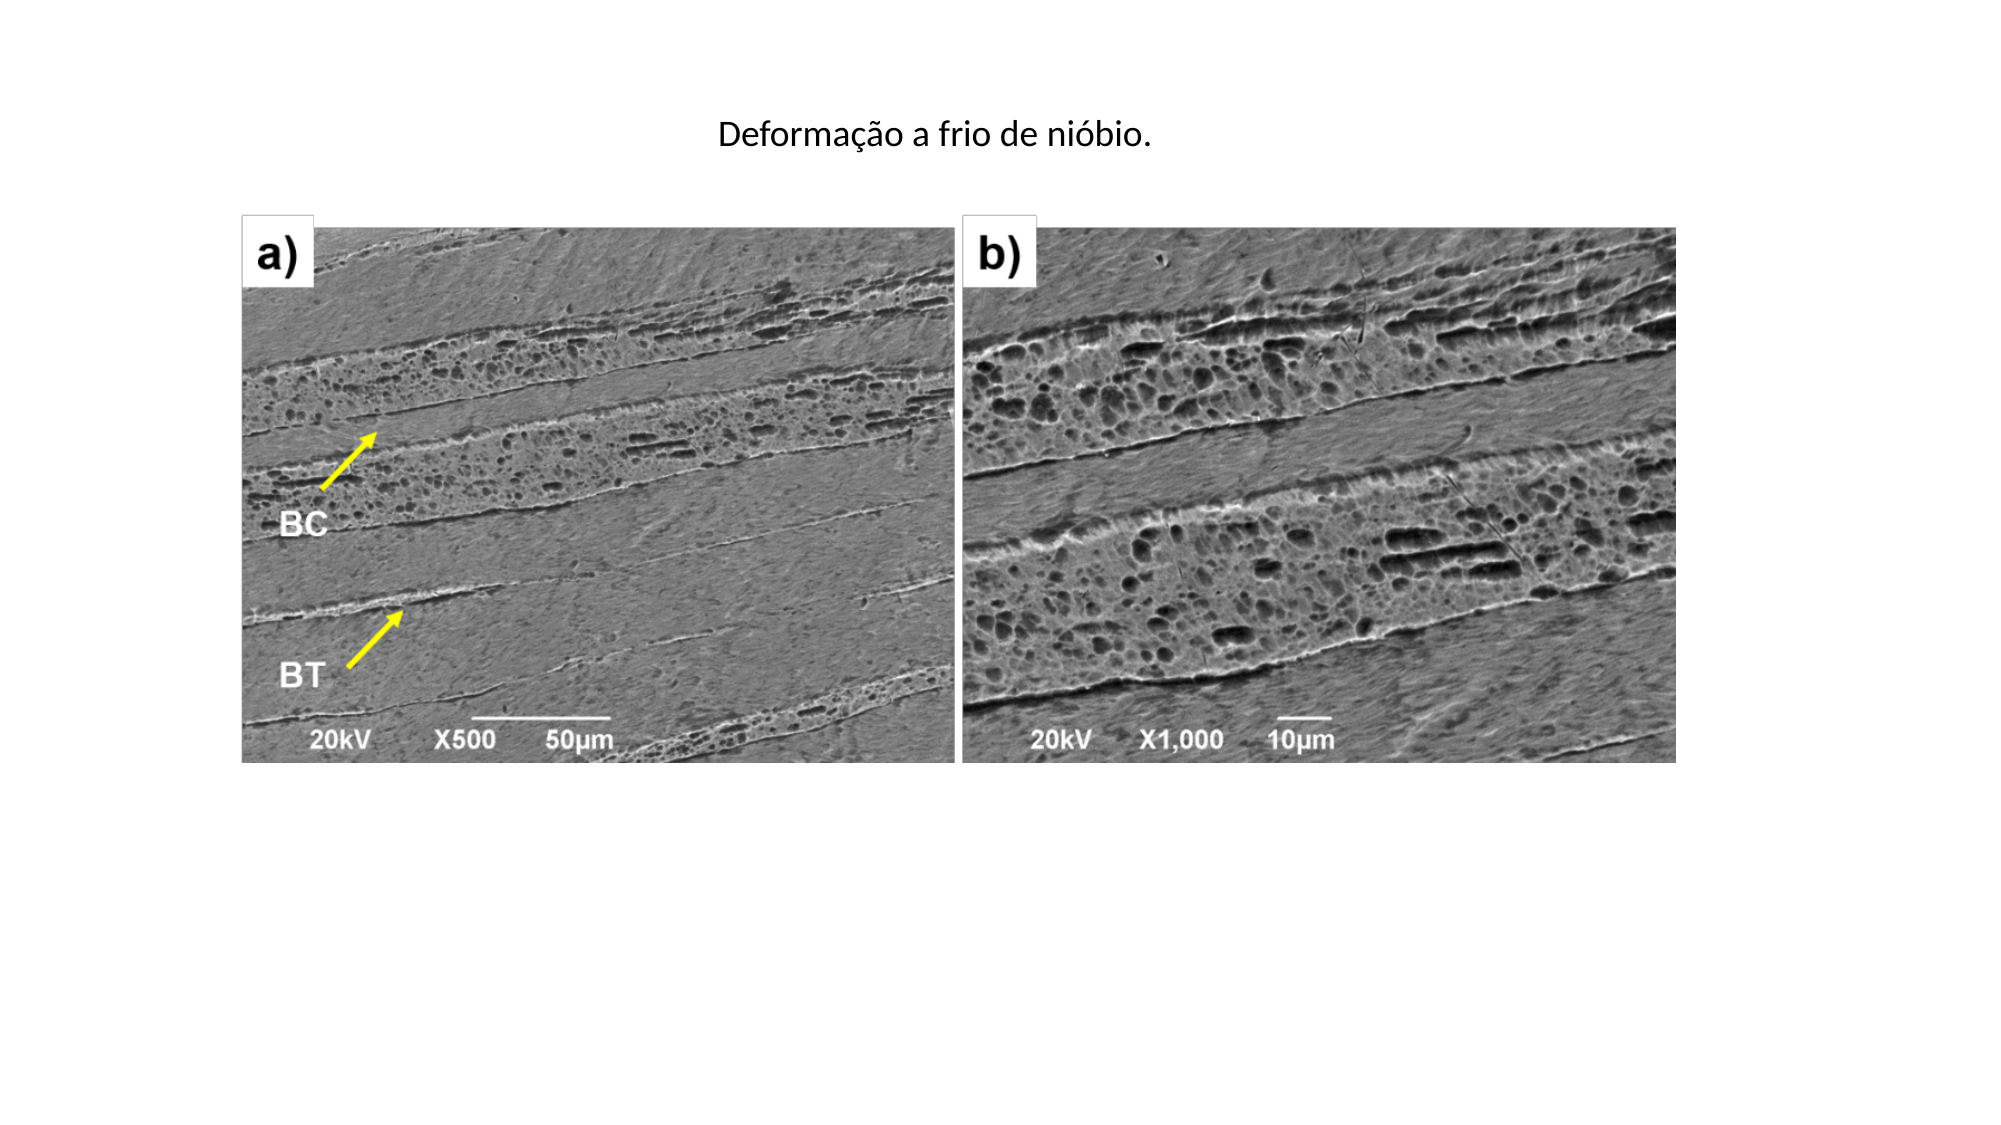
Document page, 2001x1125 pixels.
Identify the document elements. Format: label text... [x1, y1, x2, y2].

picture [228, 207, 1676, 763]
text_box Deformação a frio de nióbio. [703, 102, 1177, 162]
